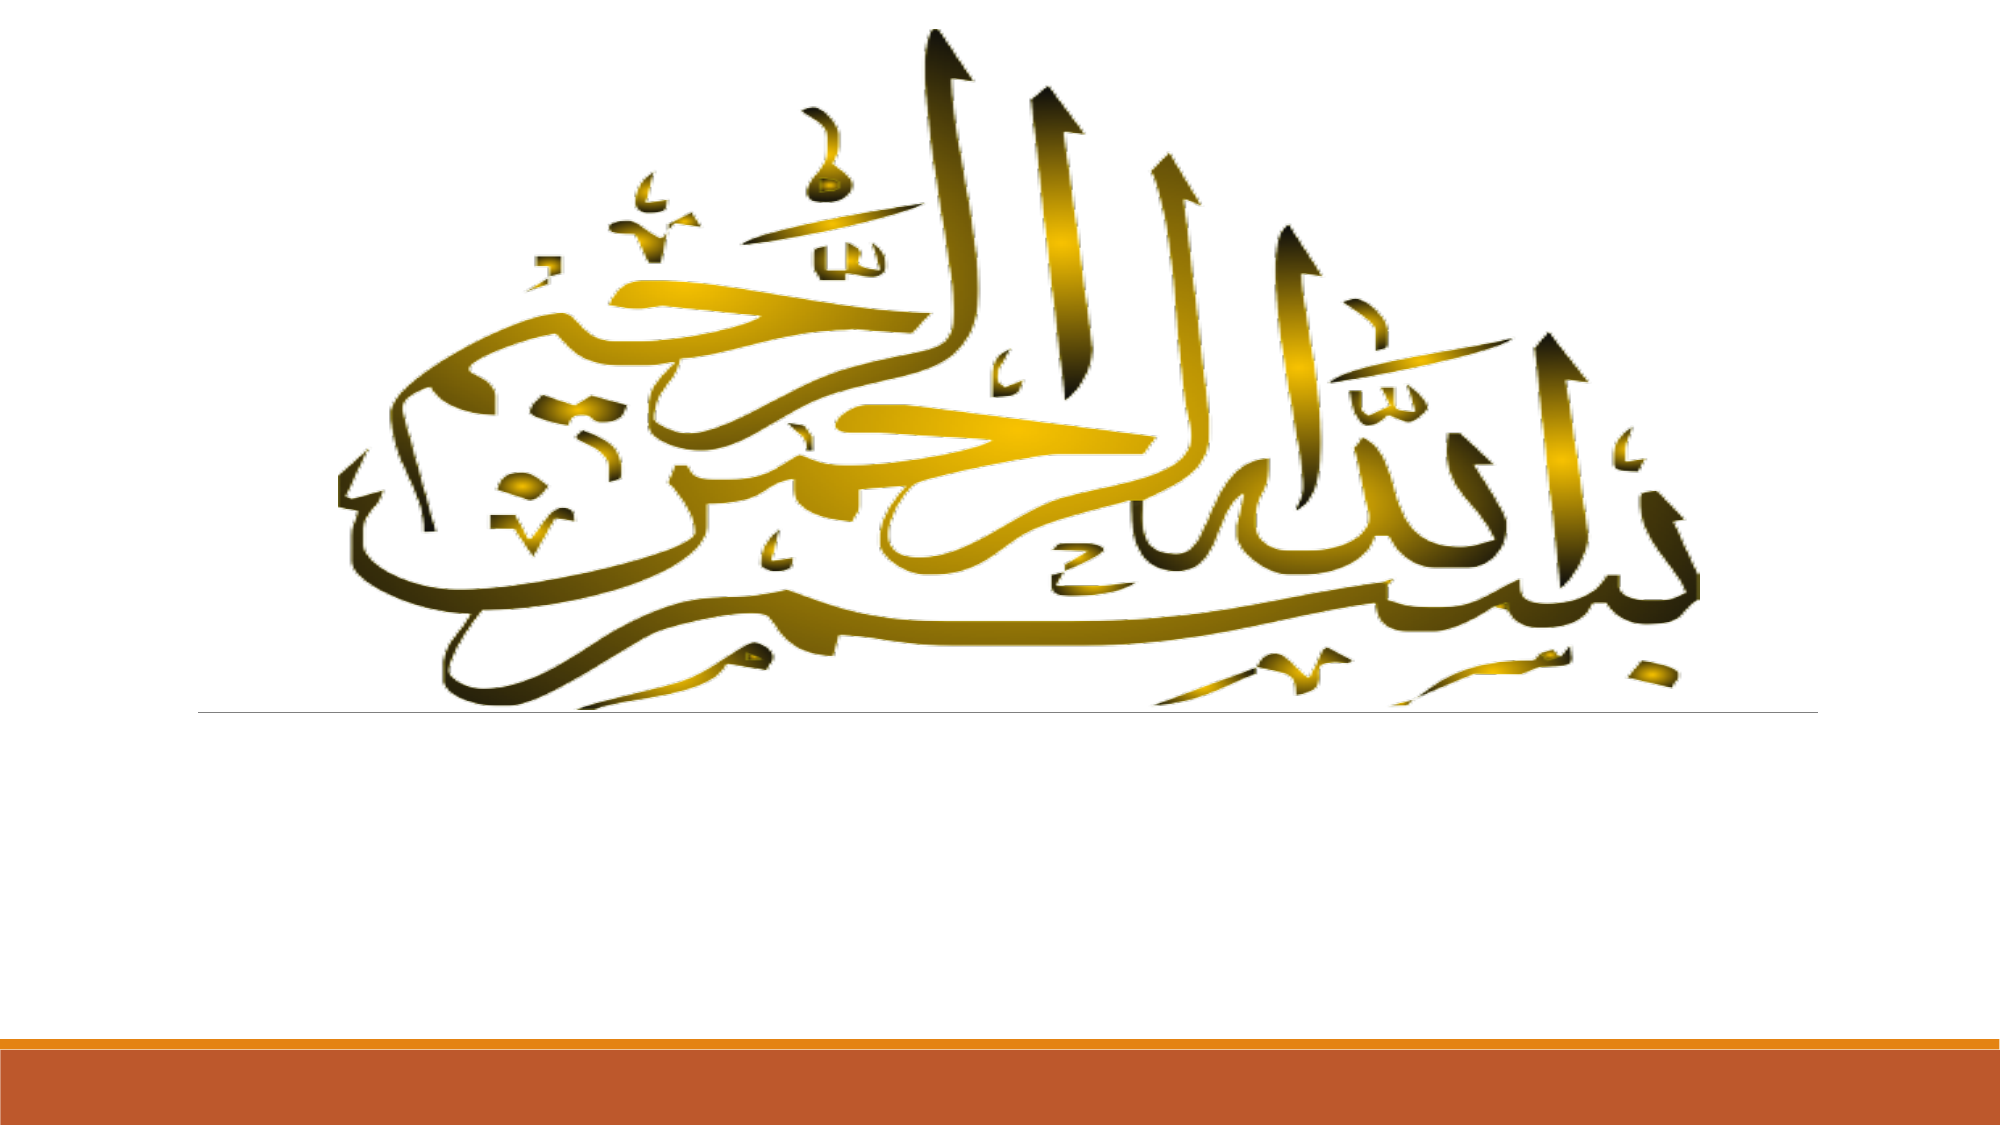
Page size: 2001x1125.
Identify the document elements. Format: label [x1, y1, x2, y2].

picture [337, 28, 1700, 710]
